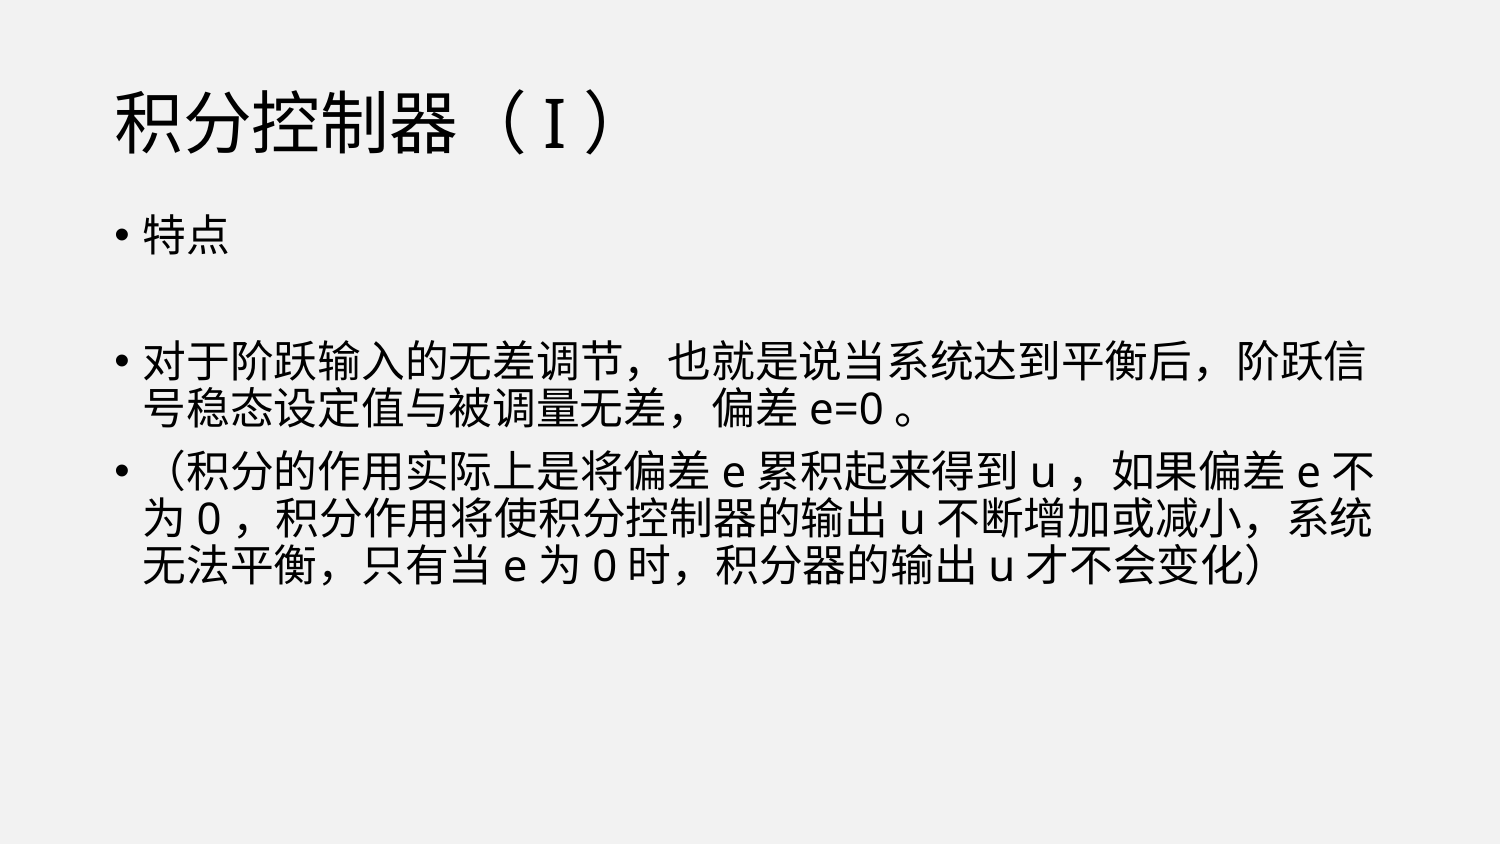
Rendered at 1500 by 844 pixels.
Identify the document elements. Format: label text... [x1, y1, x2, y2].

list 特点 对于阶跃输入的无差调节，也就是说当系统达到平衡后，阶跃信号稳态设定值与被调量无差，偏差e=0。 （积分的作用实际上是将偏差e累积起来得到u，如果偏差e不为0，积分作用将使积分控制器的输出u不断增加或减小，系统无法平衡，只有当e为0时，积分器的输出u才不会变化） [103, 207, 1397, 707]
title 积分控制器（I） [103, 44, 1397, 207]
